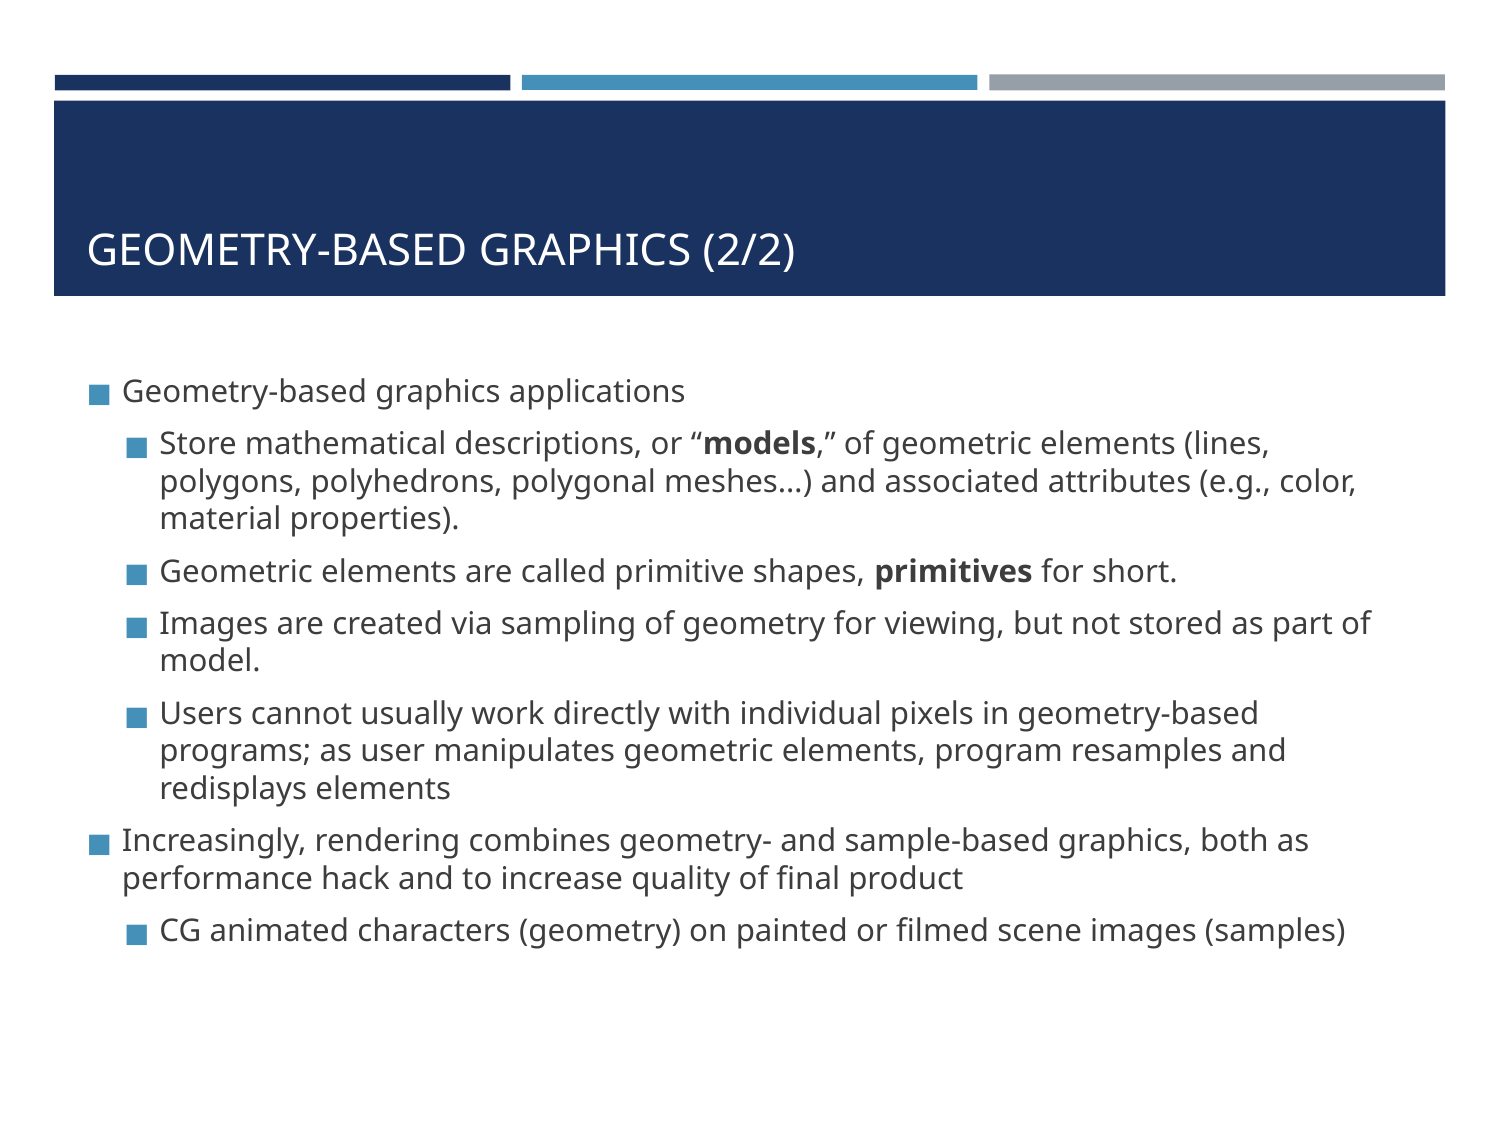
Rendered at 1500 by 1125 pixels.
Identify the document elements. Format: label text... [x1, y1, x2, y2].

title GEOMETRY-BASED GRAPHICS (2/2) [71, 115, 1429, 282]
list Geometry-based graphics applications Store mathematical descriptions, or “models,” of geometric elements (lines, polygons, polyhedrons, polygonal meshes…) and associated attributes (e.g., color, material properties). Geometric elements are called primitive shapes, primitives for short. Images are created via sampling of geometry for viewing, but not stored as part of model. Users cannot usually work directly with individual pixels in geometry-based programs; as user manipulates geometric elements, program resamples and redisplays elements Increasingly, rendering combines geometry- and sample-based graphics, both as performance hack and to increase quality of final product CG animated characters (geometry) on painted or filmed scene images (samples) [71, 357, 1429, 962]
